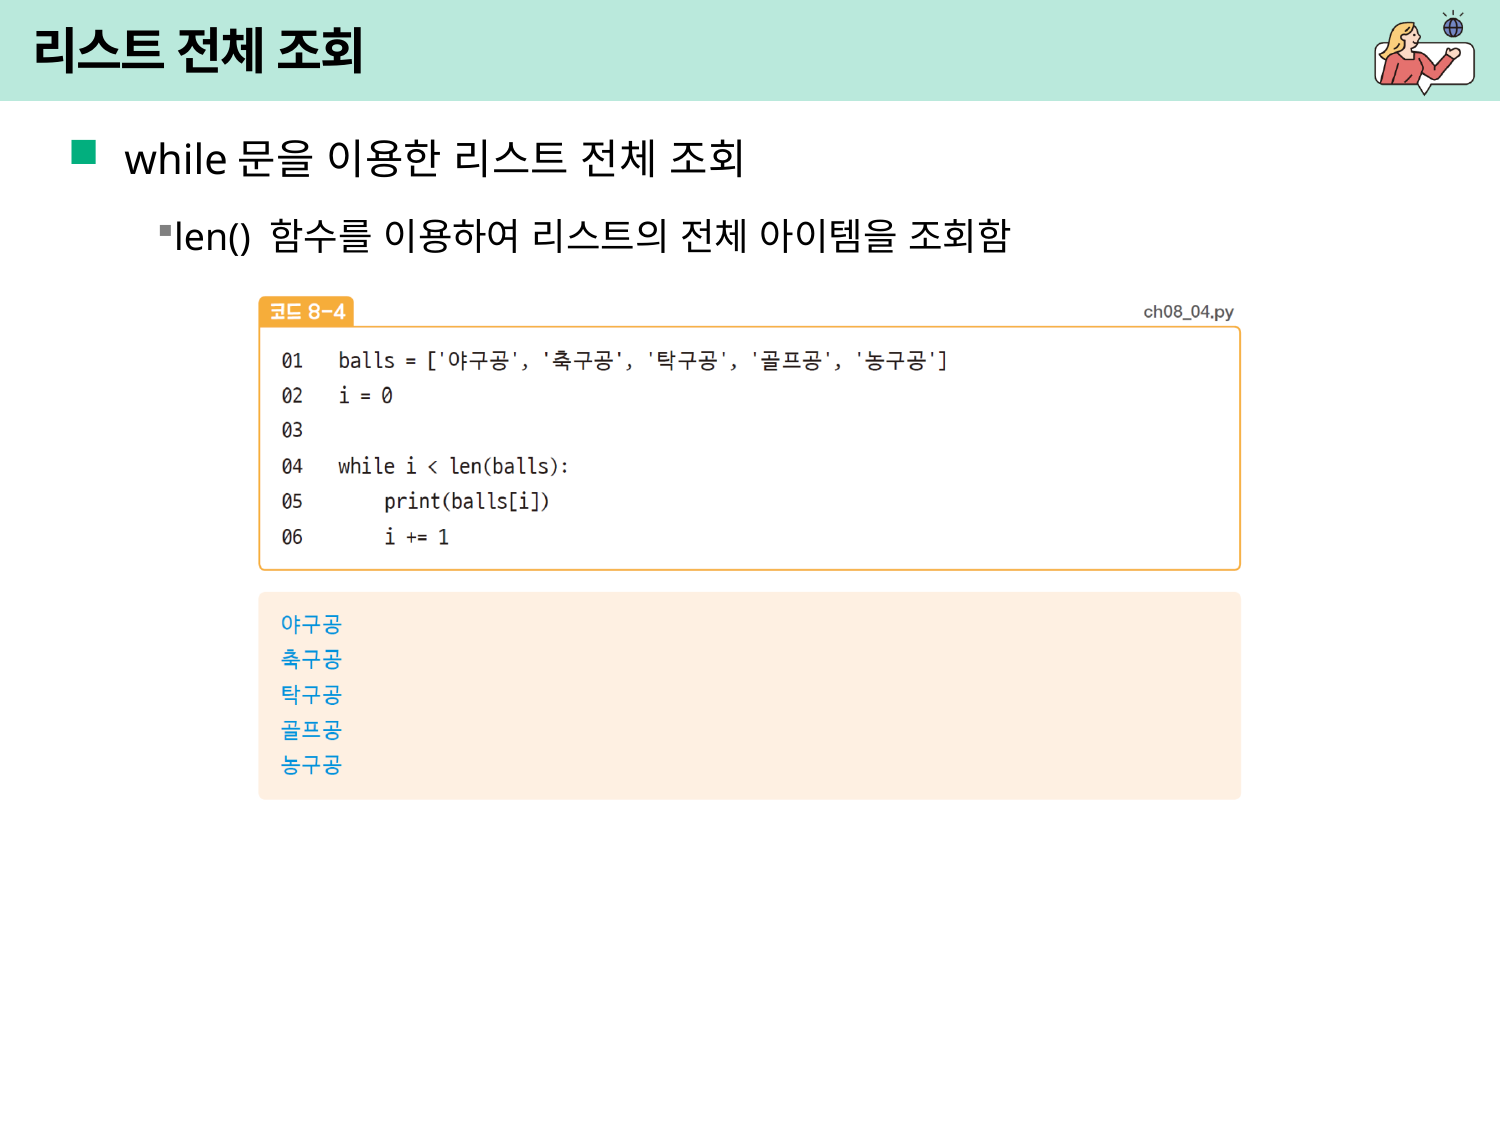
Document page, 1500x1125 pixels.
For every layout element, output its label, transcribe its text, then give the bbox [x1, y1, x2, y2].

picture [255, 290, 1245, 804]
list while문을 이용한 리스트 전체 조회 len() 함수를 이용하여 리스트의 전체 아이템을 조회함 [53, 125, 1425, 1005]
title 리스트 전체 조회 [17, 10, 1295, 89]
picture [1359, 0, 1500, 97]
